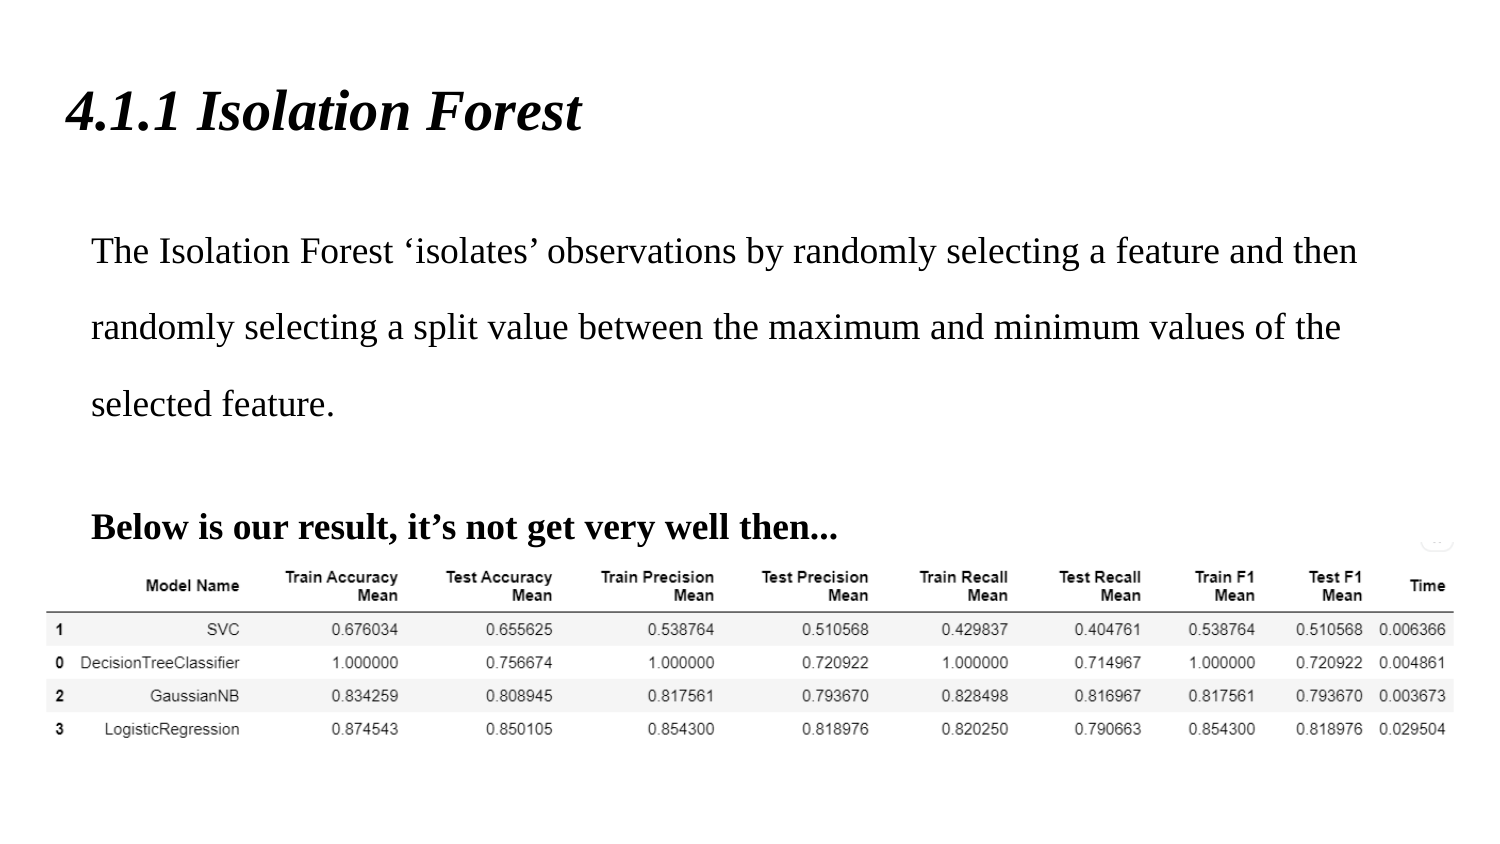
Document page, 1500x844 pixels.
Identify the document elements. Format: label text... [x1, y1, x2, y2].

list The Isolation Forest ‘isolates’ observations by randomly selecting a feature and then randomly selecting a split value between the maximum and minimum values of the selected feature. [51, 179, 1449, 413]
text_box Below is our result, it’s not get very well then... [51, 455, 1256, 540]
picture [24, 542, 1476, 756]
title 4.1.1 Isolation Forest [51, 57, 1449, 152]
